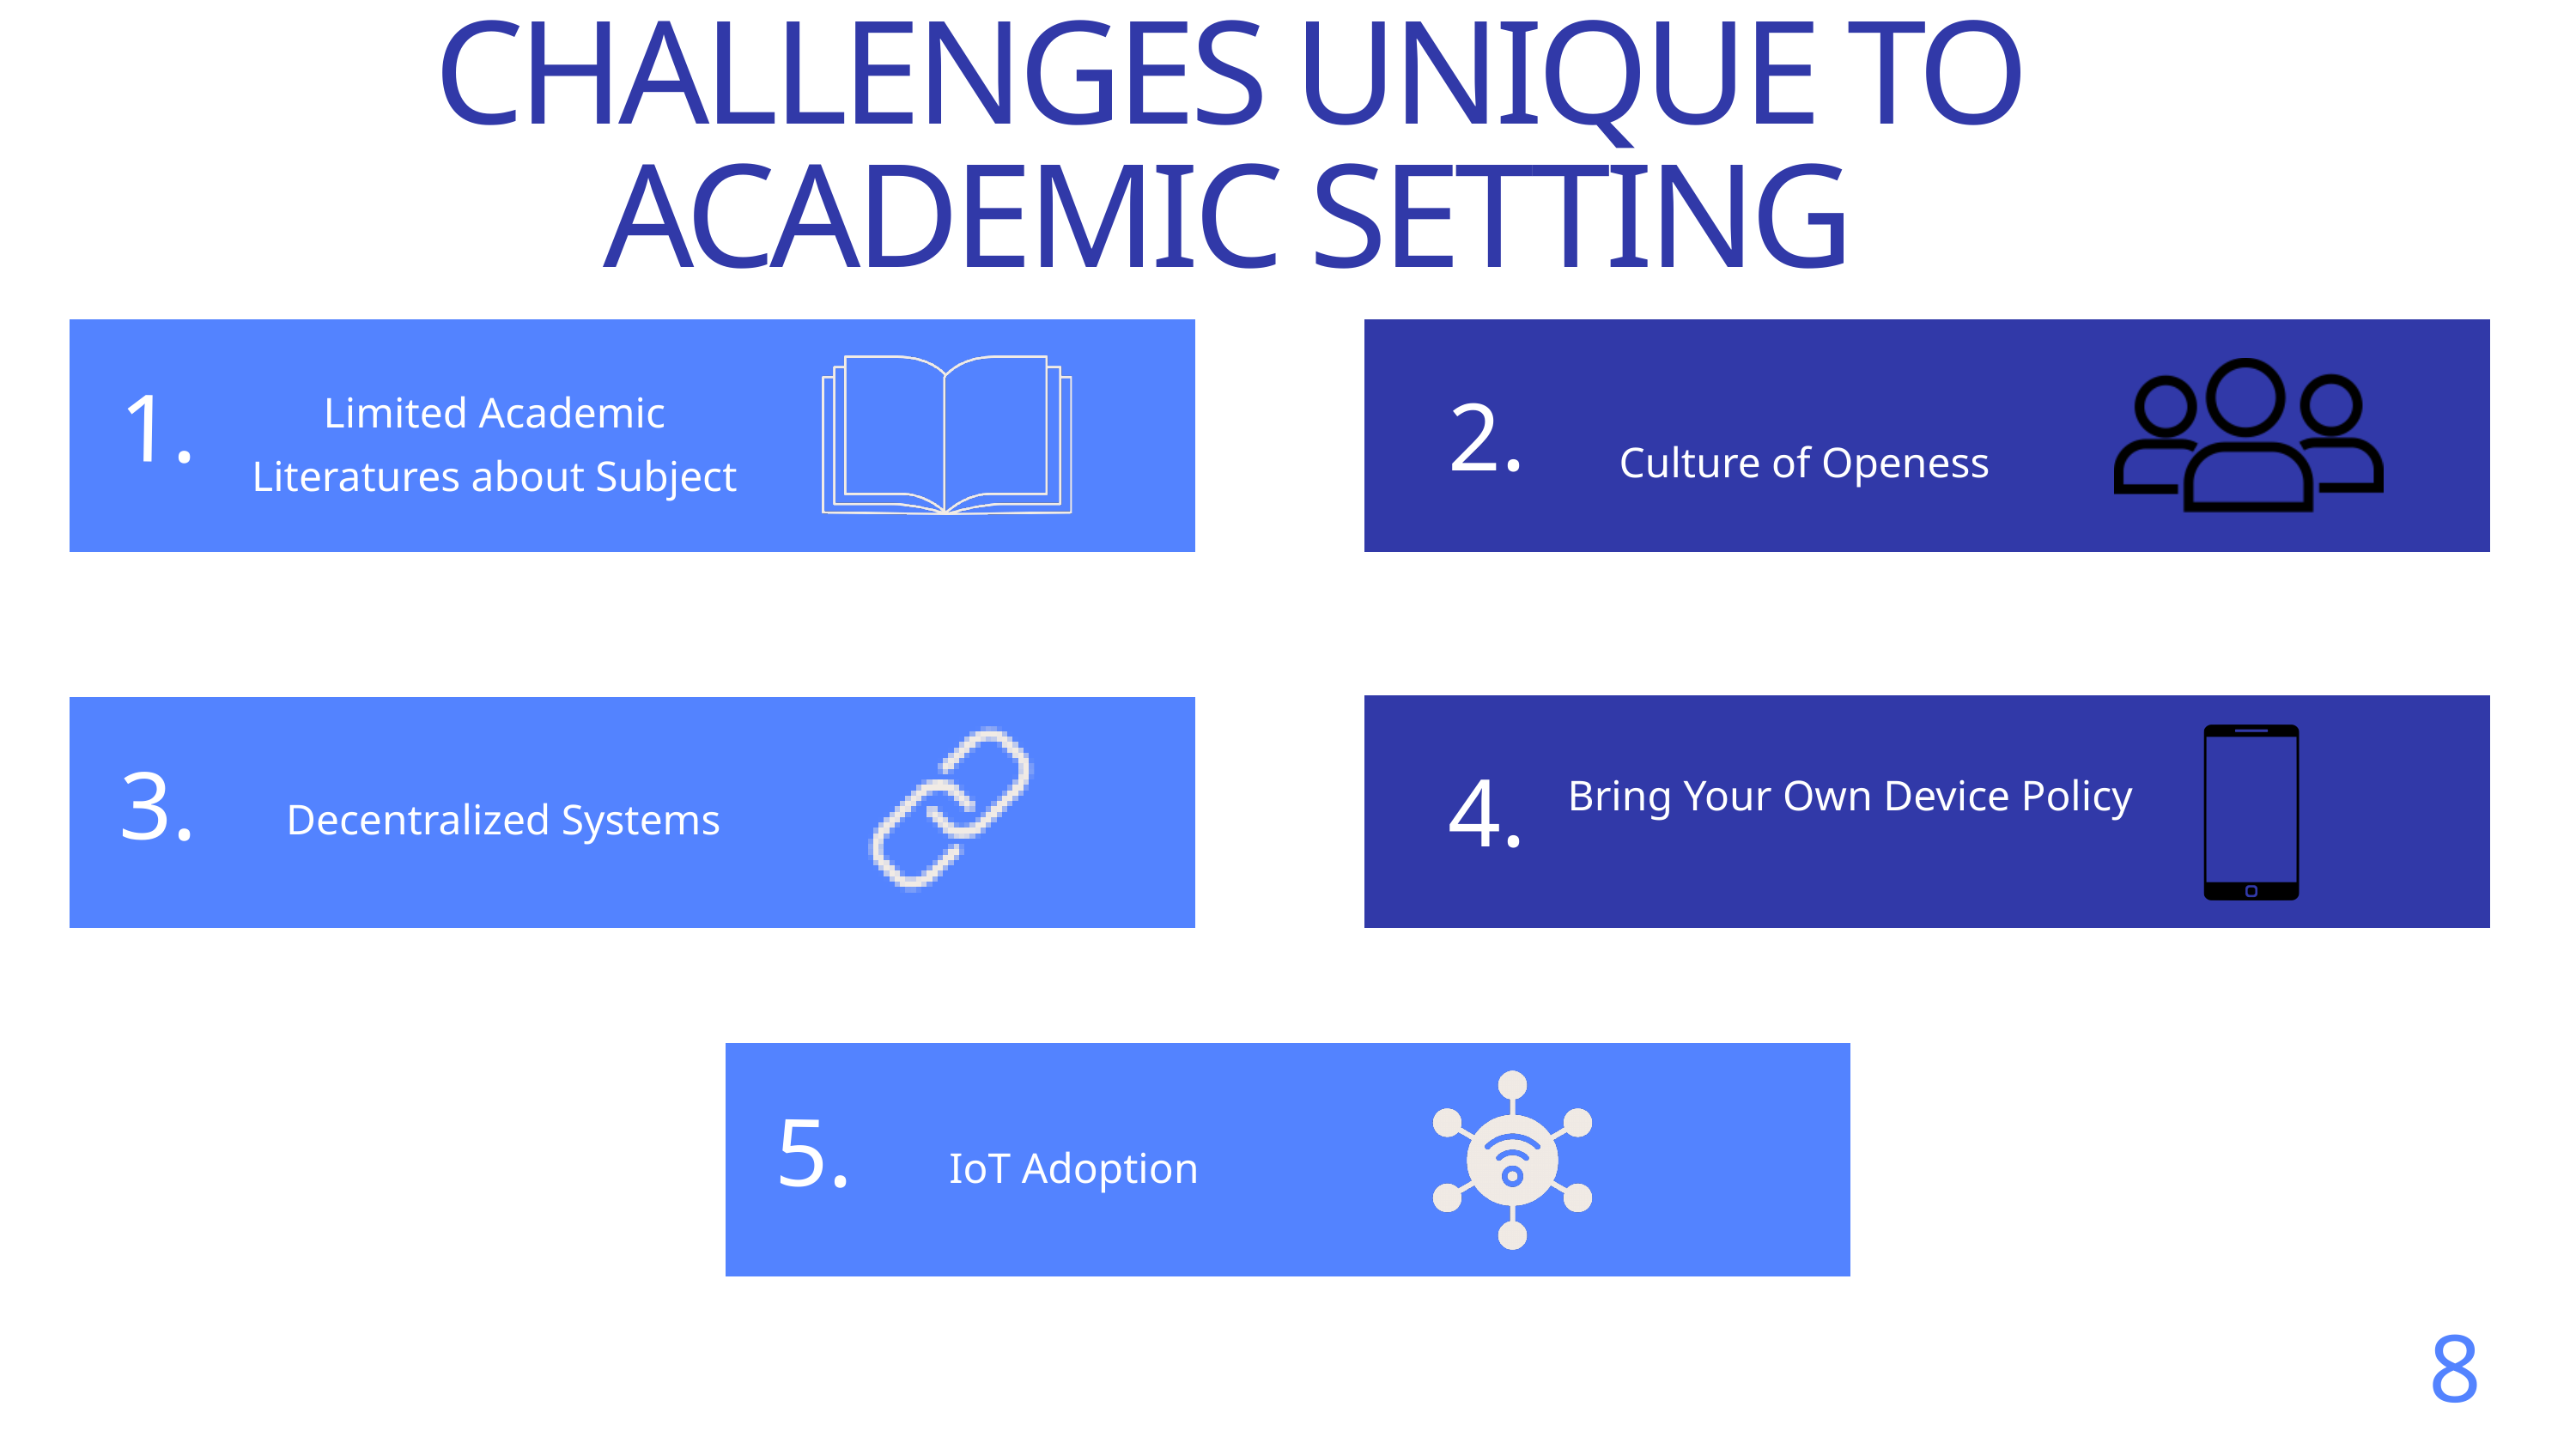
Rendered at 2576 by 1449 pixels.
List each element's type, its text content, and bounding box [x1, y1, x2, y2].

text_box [69, 696, 1195, 929]
text_box 8 [2427, 1290, 2484, 1421]
text_box CHALLENGES UNIQUE TO ACADEMIC SETTING [289, 9, 2169, 296]
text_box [725, 1043, 1851, 1277]
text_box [69, 318, 1195, 553]
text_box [1364, 694, 2491, 929]
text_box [1364, 318, 2491, 553]
